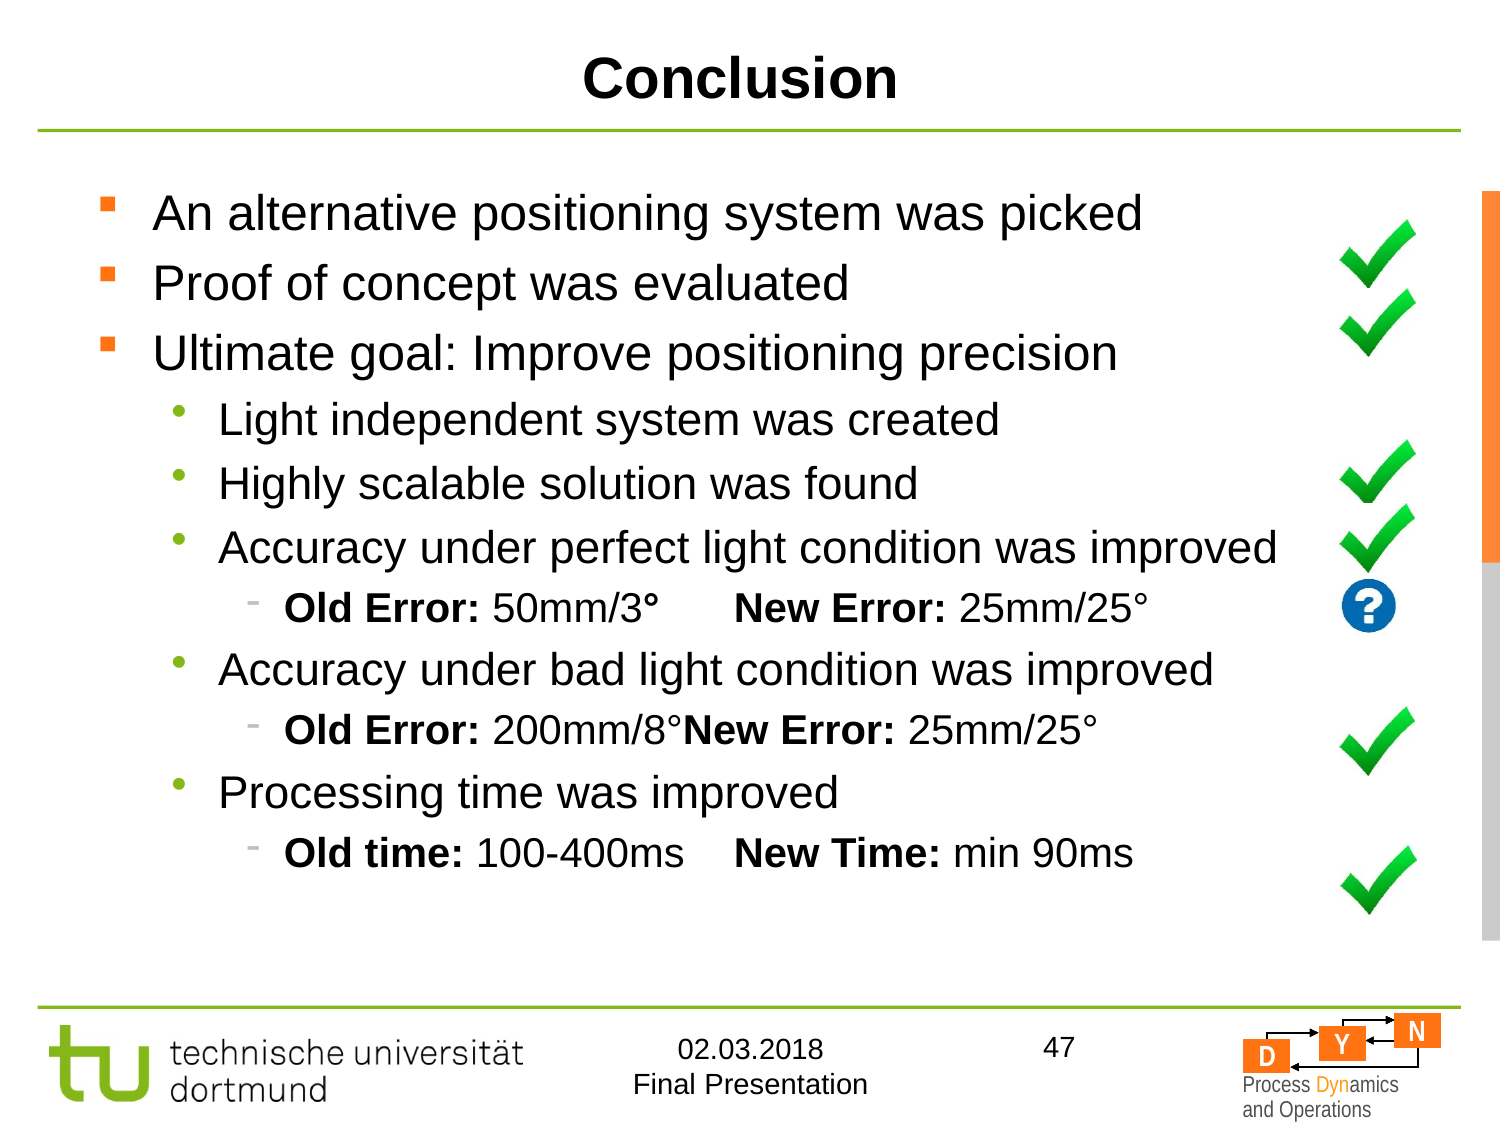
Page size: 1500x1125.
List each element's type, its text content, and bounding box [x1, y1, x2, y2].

picture [1338, 706, 1416, 776]
picture [1320, 574, 1416, 638]
title Conclusion [81, 10, 1417, 141]
list An alternative positioning system was picked Proof of concept was evaluated Ultimate goal: Improve positioning precision Light independent system was created Highly scalable solution was found Accuracy under perfect light condition was improved Old Error: 50mm/3° New Error: 25mm/25° Accuracy under bad light condition was improved Old Error: 200mm/8°New Error: 25mm/25° Processing time was improved Old time: 100-400ms New Time: min 90ms [81, 172, 1416, 941]
picture [1338, 219, 1416, 357]
picture [49, 1025, 523, 1102]
picture [1338, 439, 1416, 573]
picture [1339, 845, 1417, 915]
